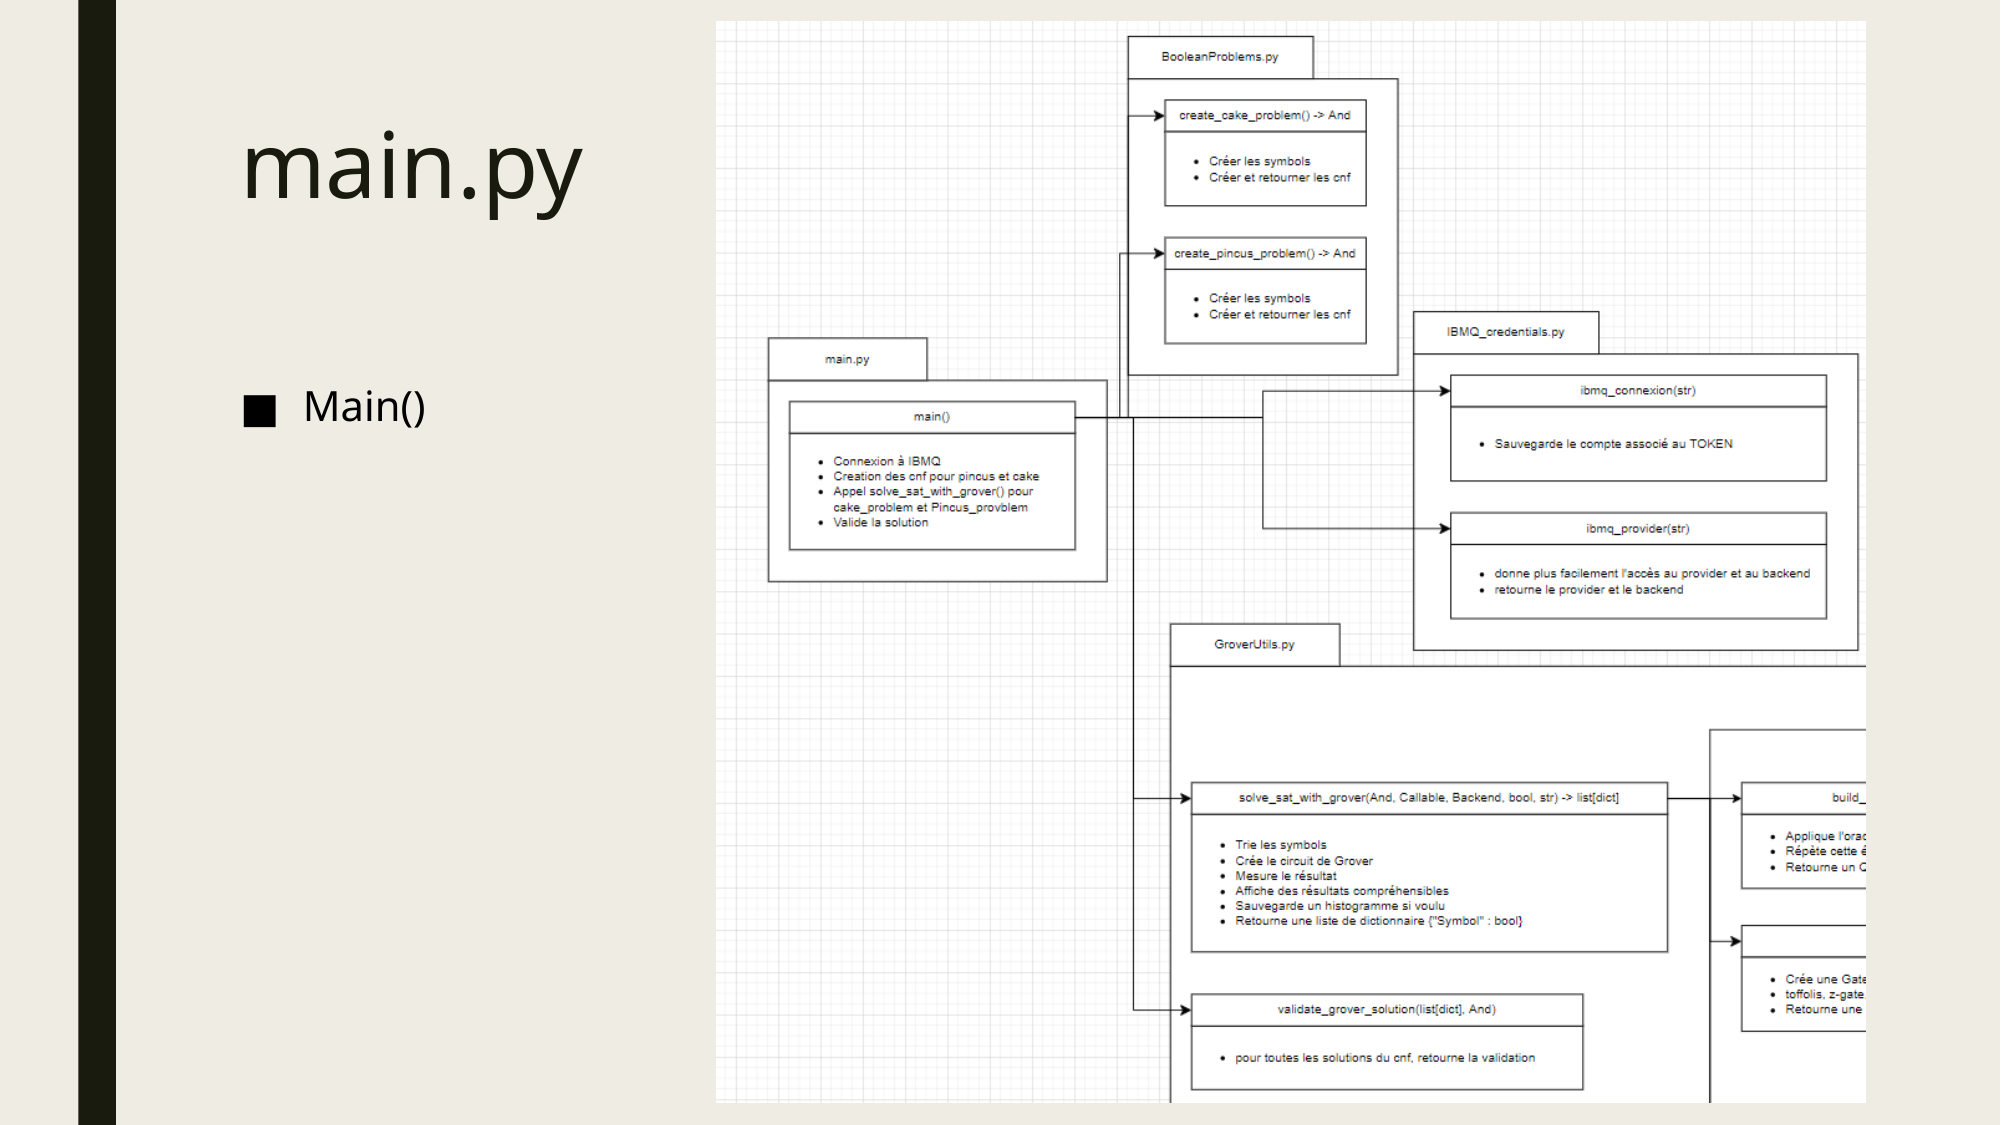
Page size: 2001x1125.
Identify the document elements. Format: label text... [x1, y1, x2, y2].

picture [716, 21, 1866, 1103]
title main.py [225, 112, 716, 357]
list Main() [225, 376, 716, 474]
